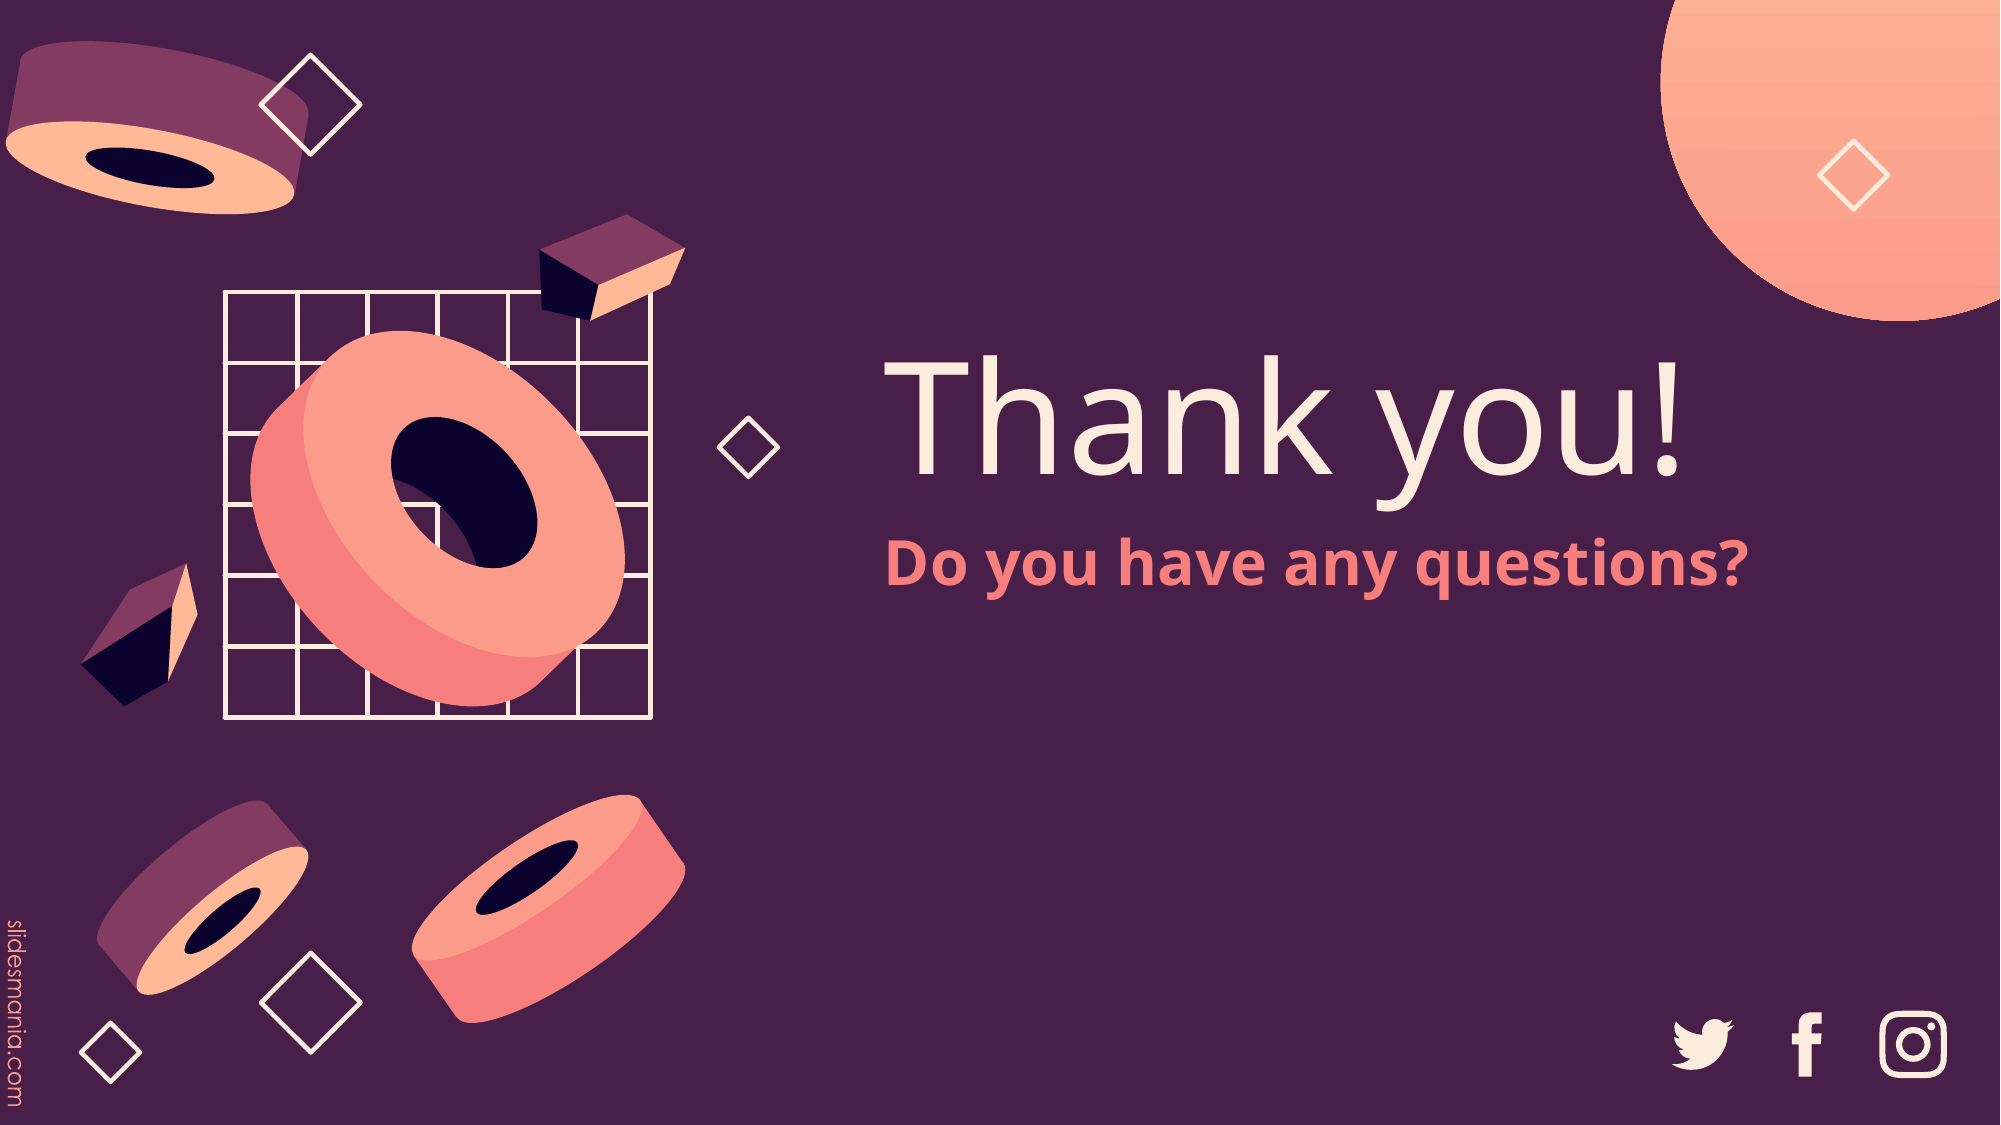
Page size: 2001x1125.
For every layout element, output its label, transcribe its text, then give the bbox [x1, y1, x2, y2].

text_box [1879, 1010, 1948, 1079]
title Thank you! [864, 298, 1872, 512]
text_box [1671, 1019, 1735, 1070]
text_box [1791, 1012, 1822, 1077]
subtitle Do you have any questions? [864, 529, 1872, 617]
